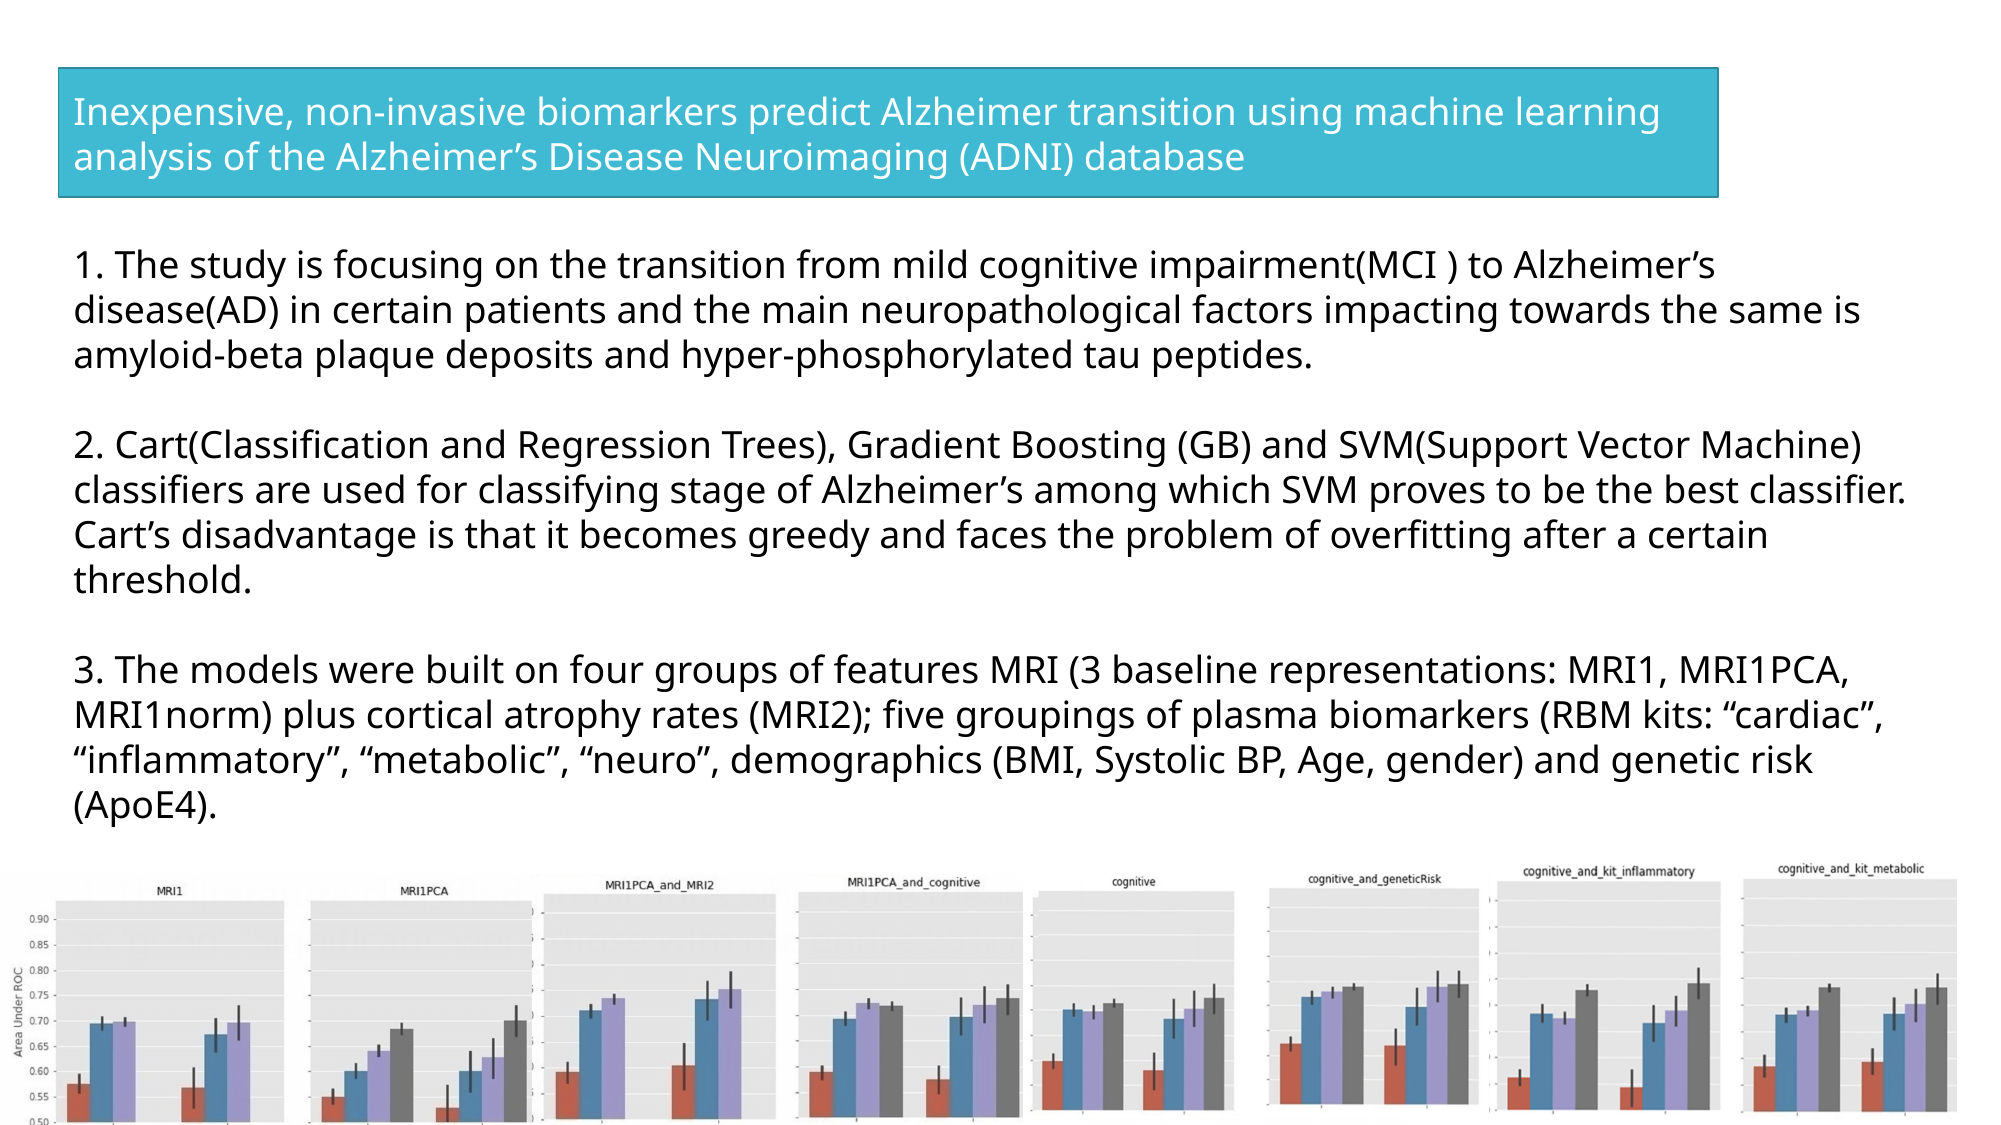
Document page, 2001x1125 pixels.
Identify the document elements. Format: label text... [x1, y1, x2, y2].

text_box Inexpensive, non-invasive biomarkers predict Alzheimer transition using machine learning analysis of the Alzheimer’s Disease Neuroimaging (ADNI) database [58, 67, 1719, 198]
picture [0, 852, 1957, 1125]
text_box 1. The study is focusing on the transition from mild cognitive impairment(MCI ) to Alzheimer’s disease(AD) in certain patients and the main neuropathological factors impacting towards the same is amyloid-beta plaque deposits and hyper-phosphorylated tau peptides. 2. Cart(Classification and Regression Trees), Gradient Boosting (GB) and SVM(Support Vector Machine) classifiers are used for classifying stage of Alzheimer’s among which SVM proves to be the best classifier. Cart’s disadvantage is that it becomes greedy and faces the problem of overfitting after a certain threshold. 3. The models were built on four groups of features MRI (3 baseline representations: MRI1, MRI1PCA, MRI1norm) plus cortical atrophy rates (MRI2); five groupings of plasma biomarkers (RBM kits: “cardiac”, “inflammatory”, “metabolic”, “neuro”, demographics (BMI, Systolic BP, Age, gender) and genetic risk (ApoE4). 4. The literature classified predictions where the mean AUC > 0.7 as ‘useful’, as well as where AUC > 0.75 as ‘good’. ‘Significant’ were those with the entire 95% AUC error bar > 0.7. [58, 233, 1941, 873]
